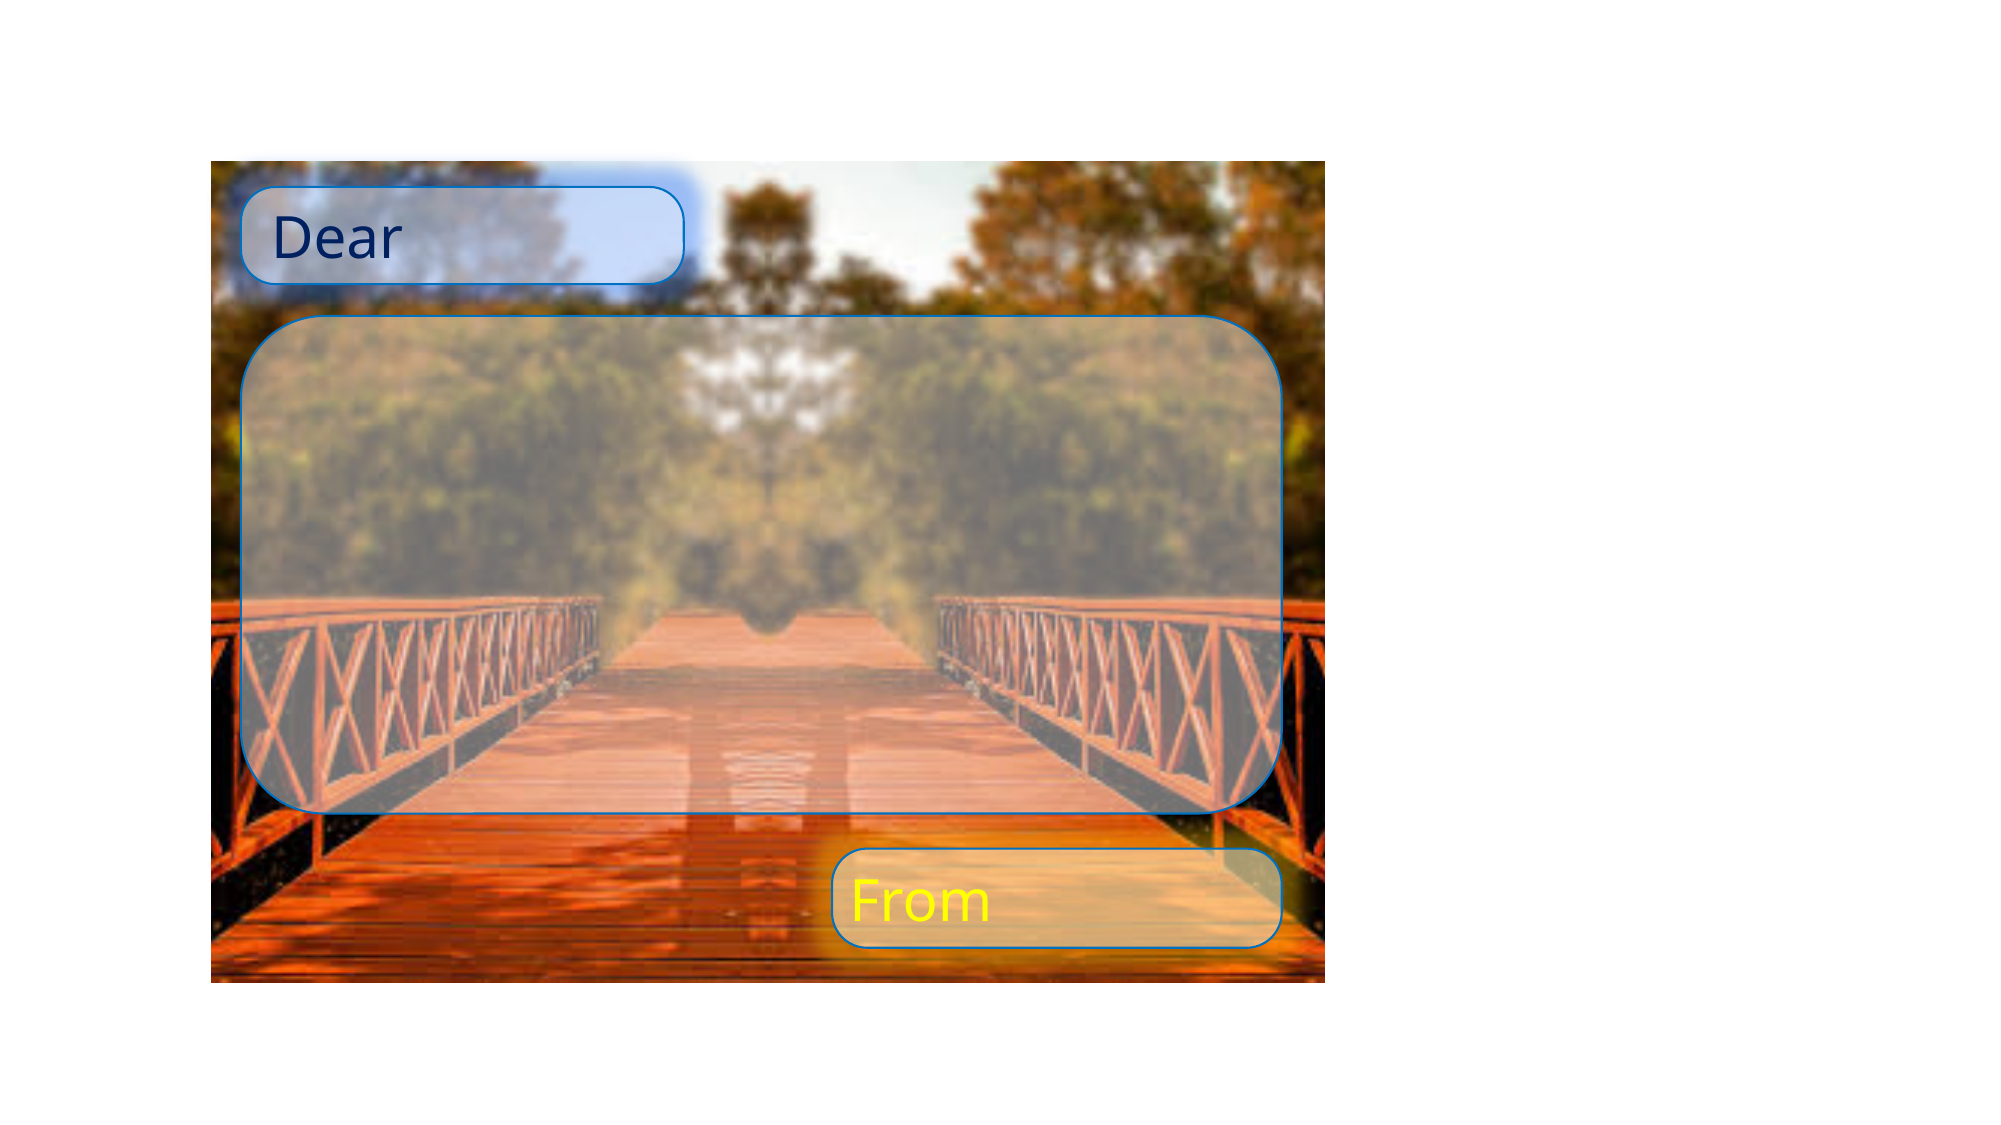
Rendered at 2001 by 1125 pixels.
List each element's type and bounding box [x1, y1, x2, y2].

text_box [211, 161, 1325, 983]
